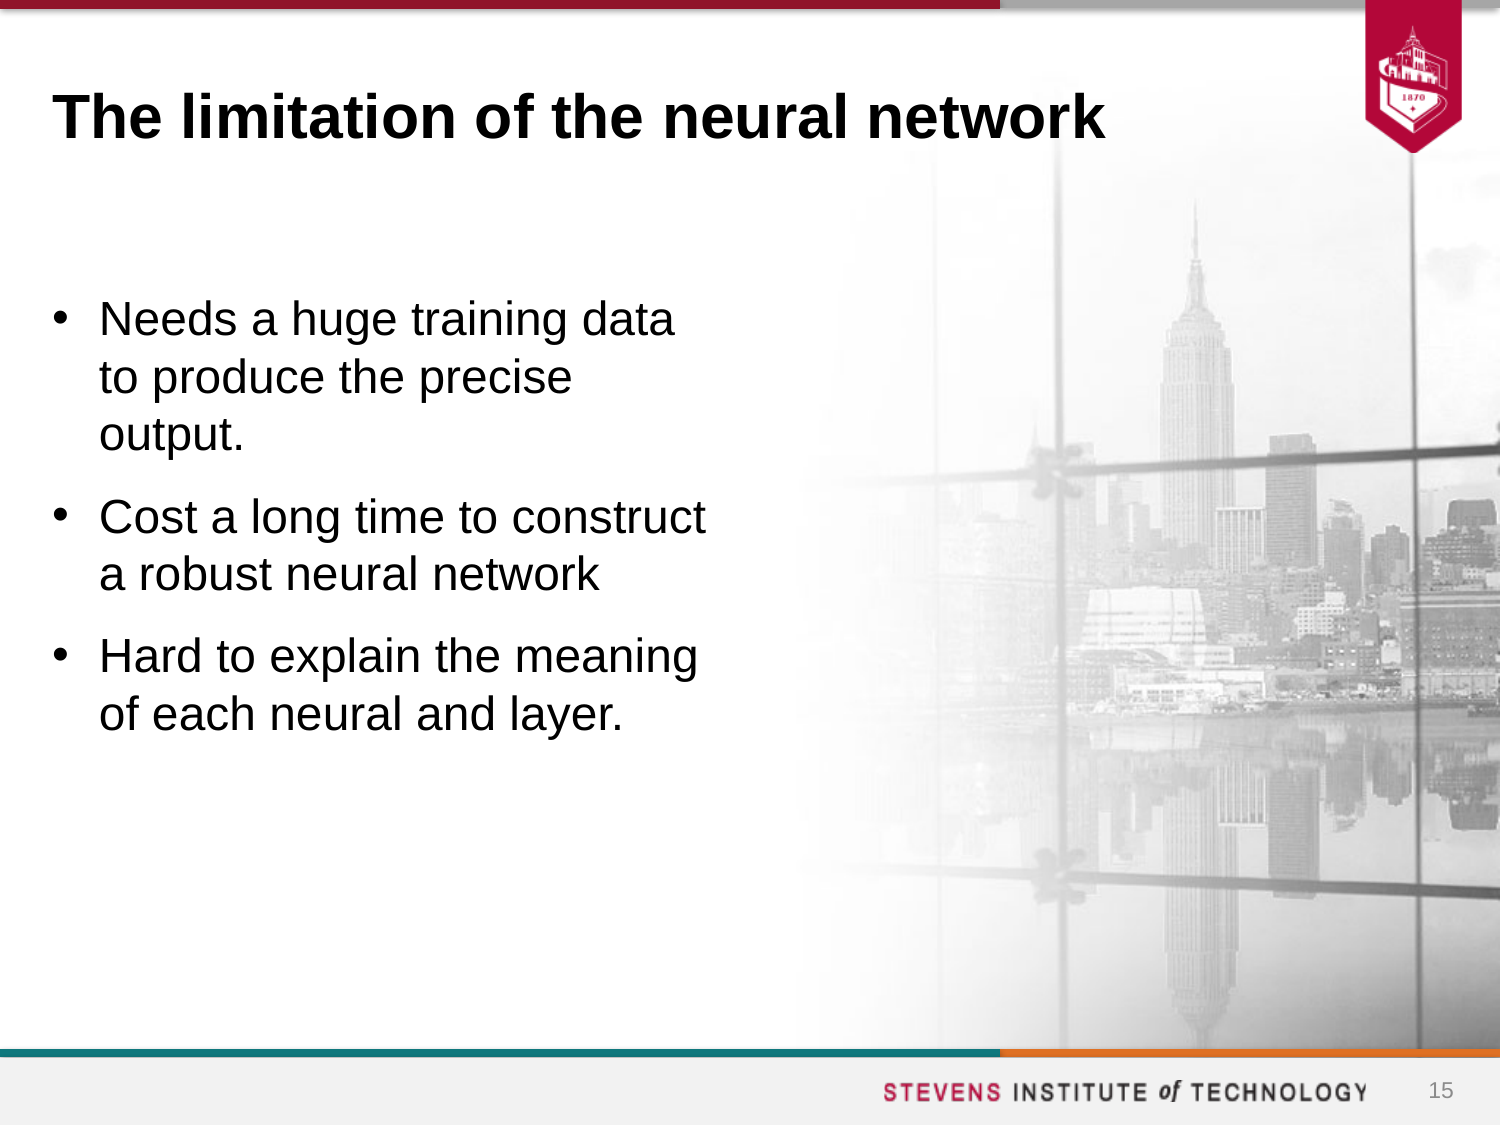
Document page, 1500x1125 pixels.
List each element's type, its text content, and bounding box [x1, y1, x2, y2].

list Needs a huge training data to produce the precise output. Cost a long time to construct a robust neural network Hard to explain the meaning of each neural and layer. [37, 280, 734, 1000]
title The limitation of the neural network [37, 68, 1236, 157]
slide_number 15 [1401, 1059, 1481, 1120]
picture [0, 8, 1500, 1049]
